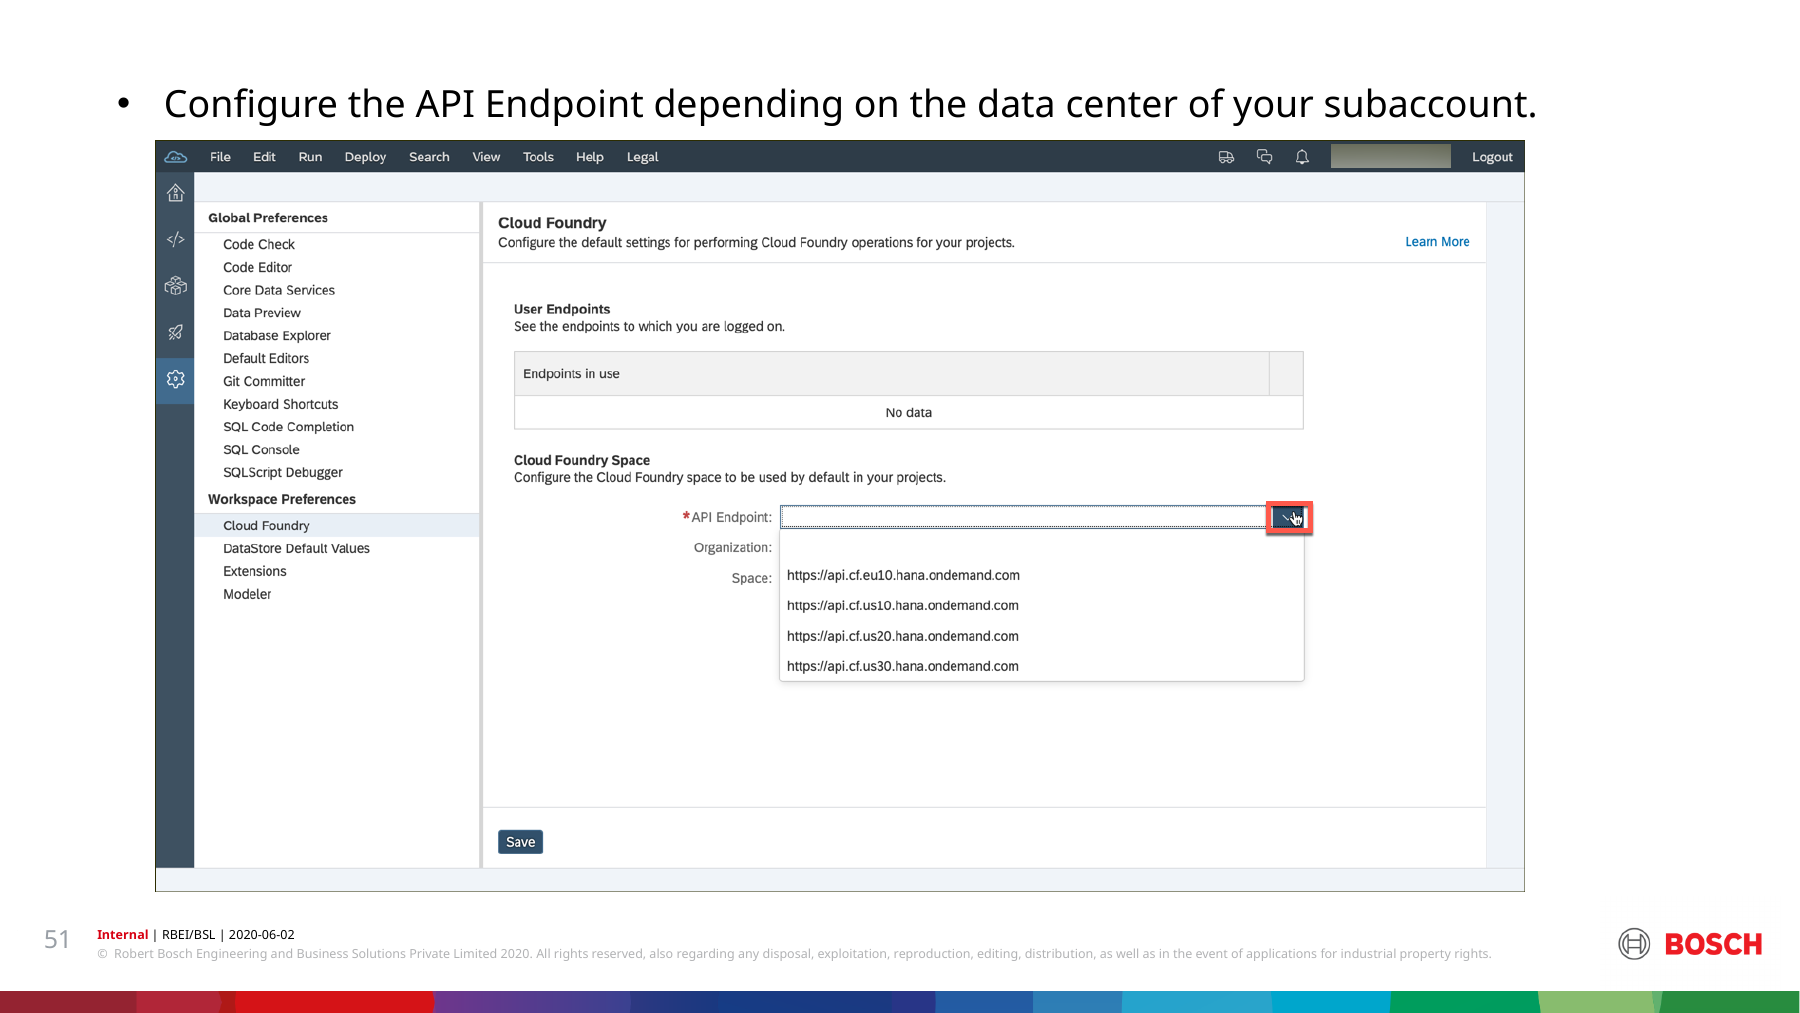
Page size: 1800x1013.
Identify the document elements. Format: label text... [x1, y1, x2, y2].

picture [0, 905, 1272, 1013]
picture [155, 140, 1525, 892]
slide_number 51 [43, 923, 92, 991]
text_box Configure the API Endpoint depending on the data center of your subaccount. [116, 77, 1564, 175]
picture [1390, 896, 1800, 1013]
